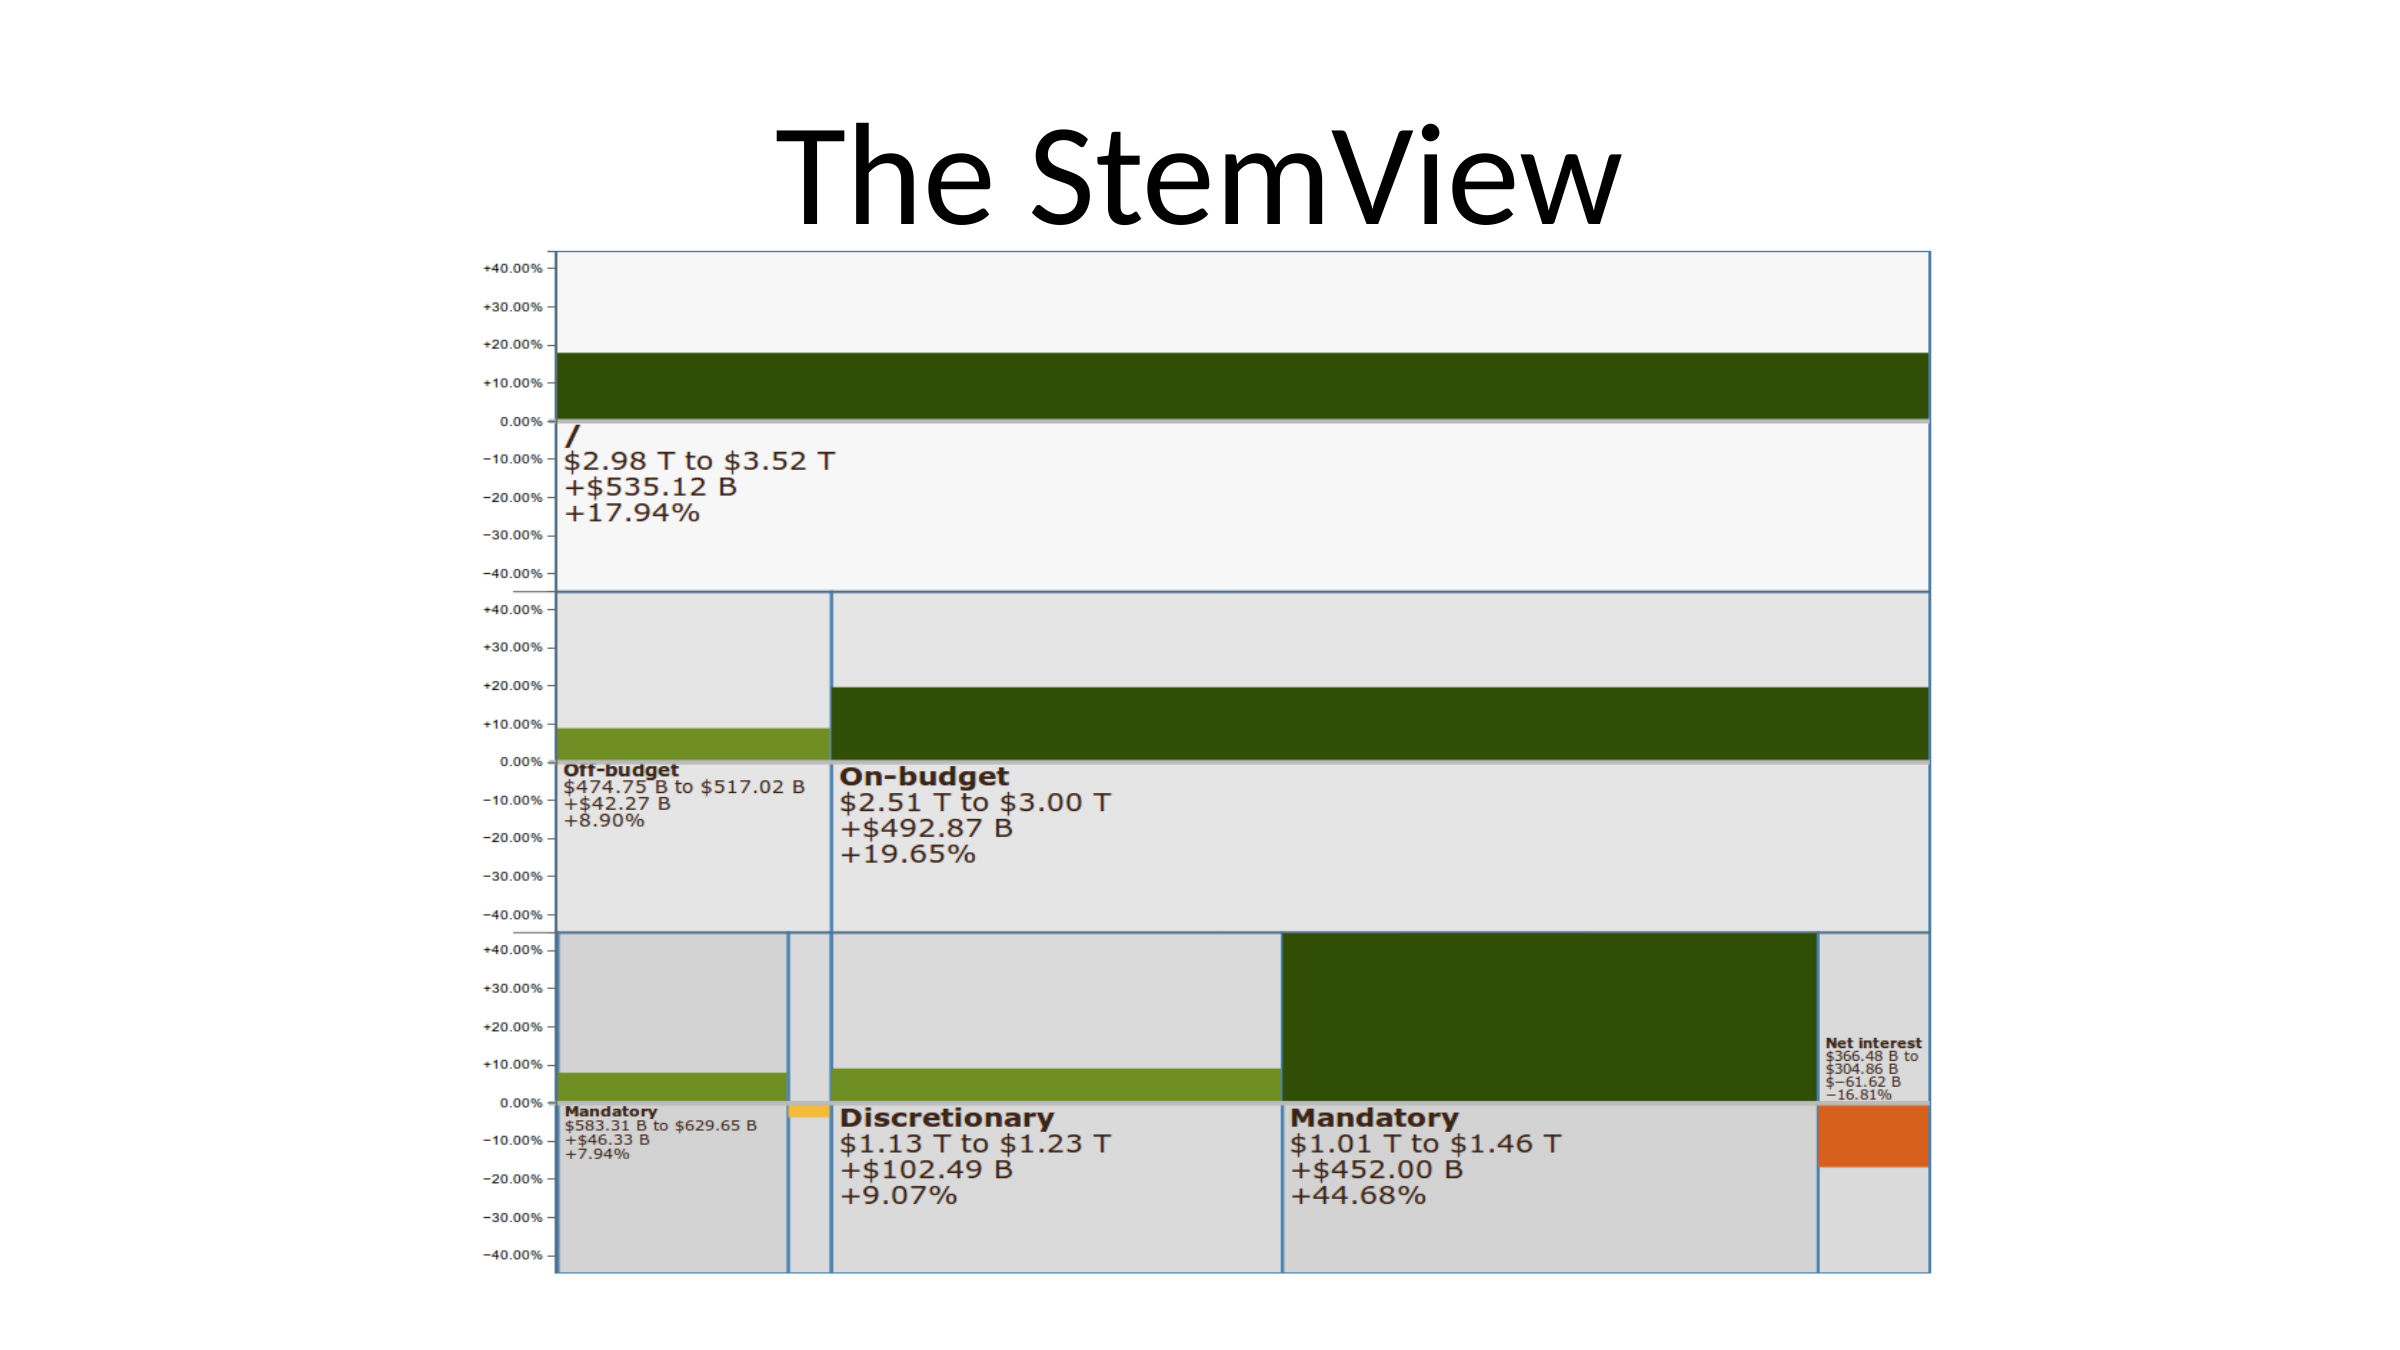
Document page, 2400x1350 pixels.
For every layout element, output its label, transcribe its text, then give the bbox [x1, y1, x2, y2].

title The StemView [120, 54, 2280, 279]
picture [459, 242, 1941, 1284]
